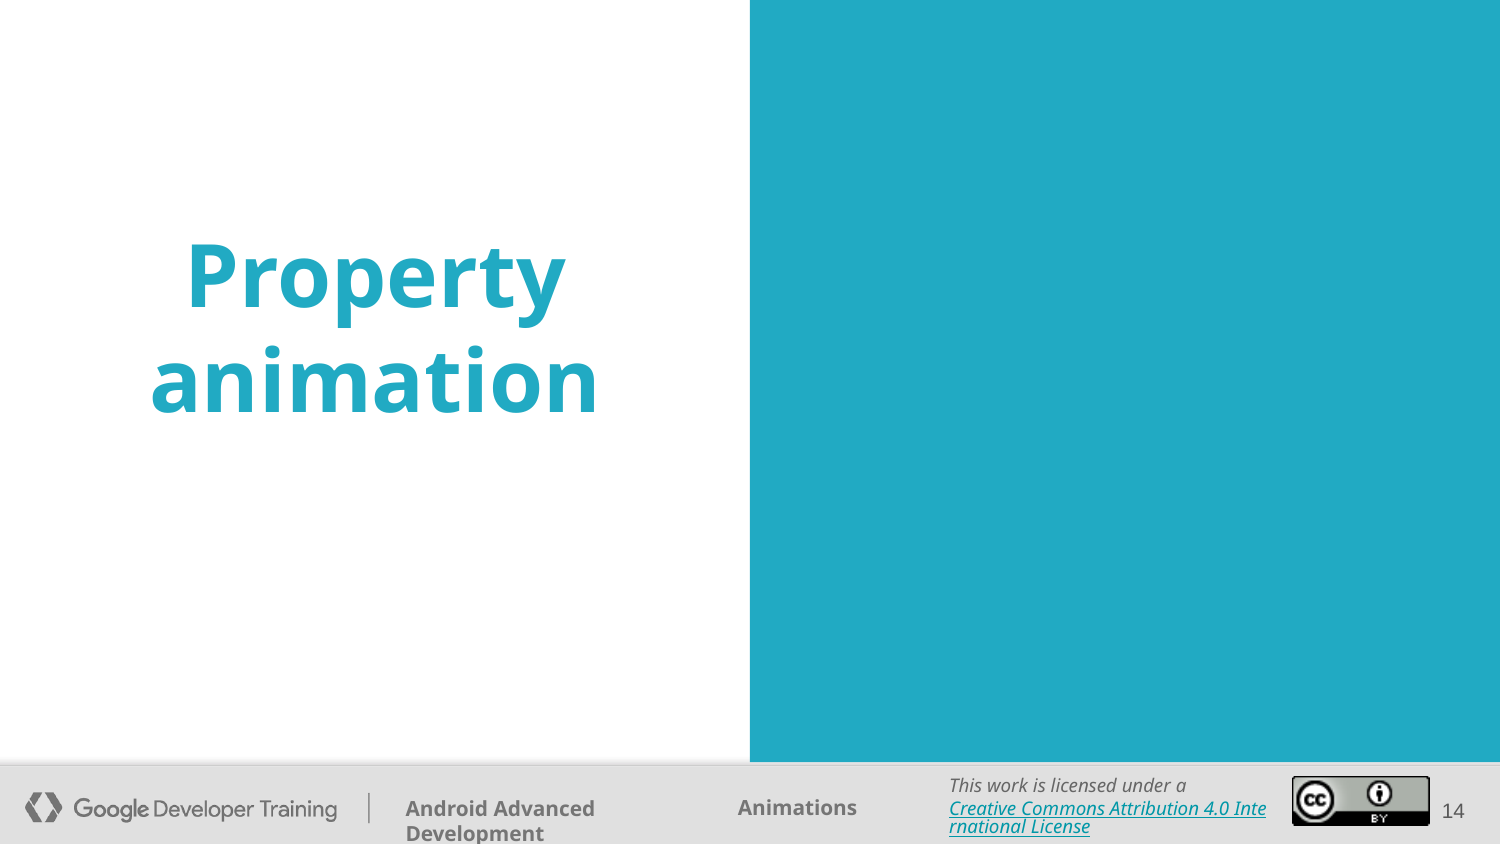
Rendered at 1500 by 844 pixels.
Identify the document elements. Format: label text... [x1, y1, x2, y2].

slide_number ‹#› [1389, 777, 1480, 842]
title Property animation [43, 202, 708, 446]
picture [0, 0, 1500, 844]
